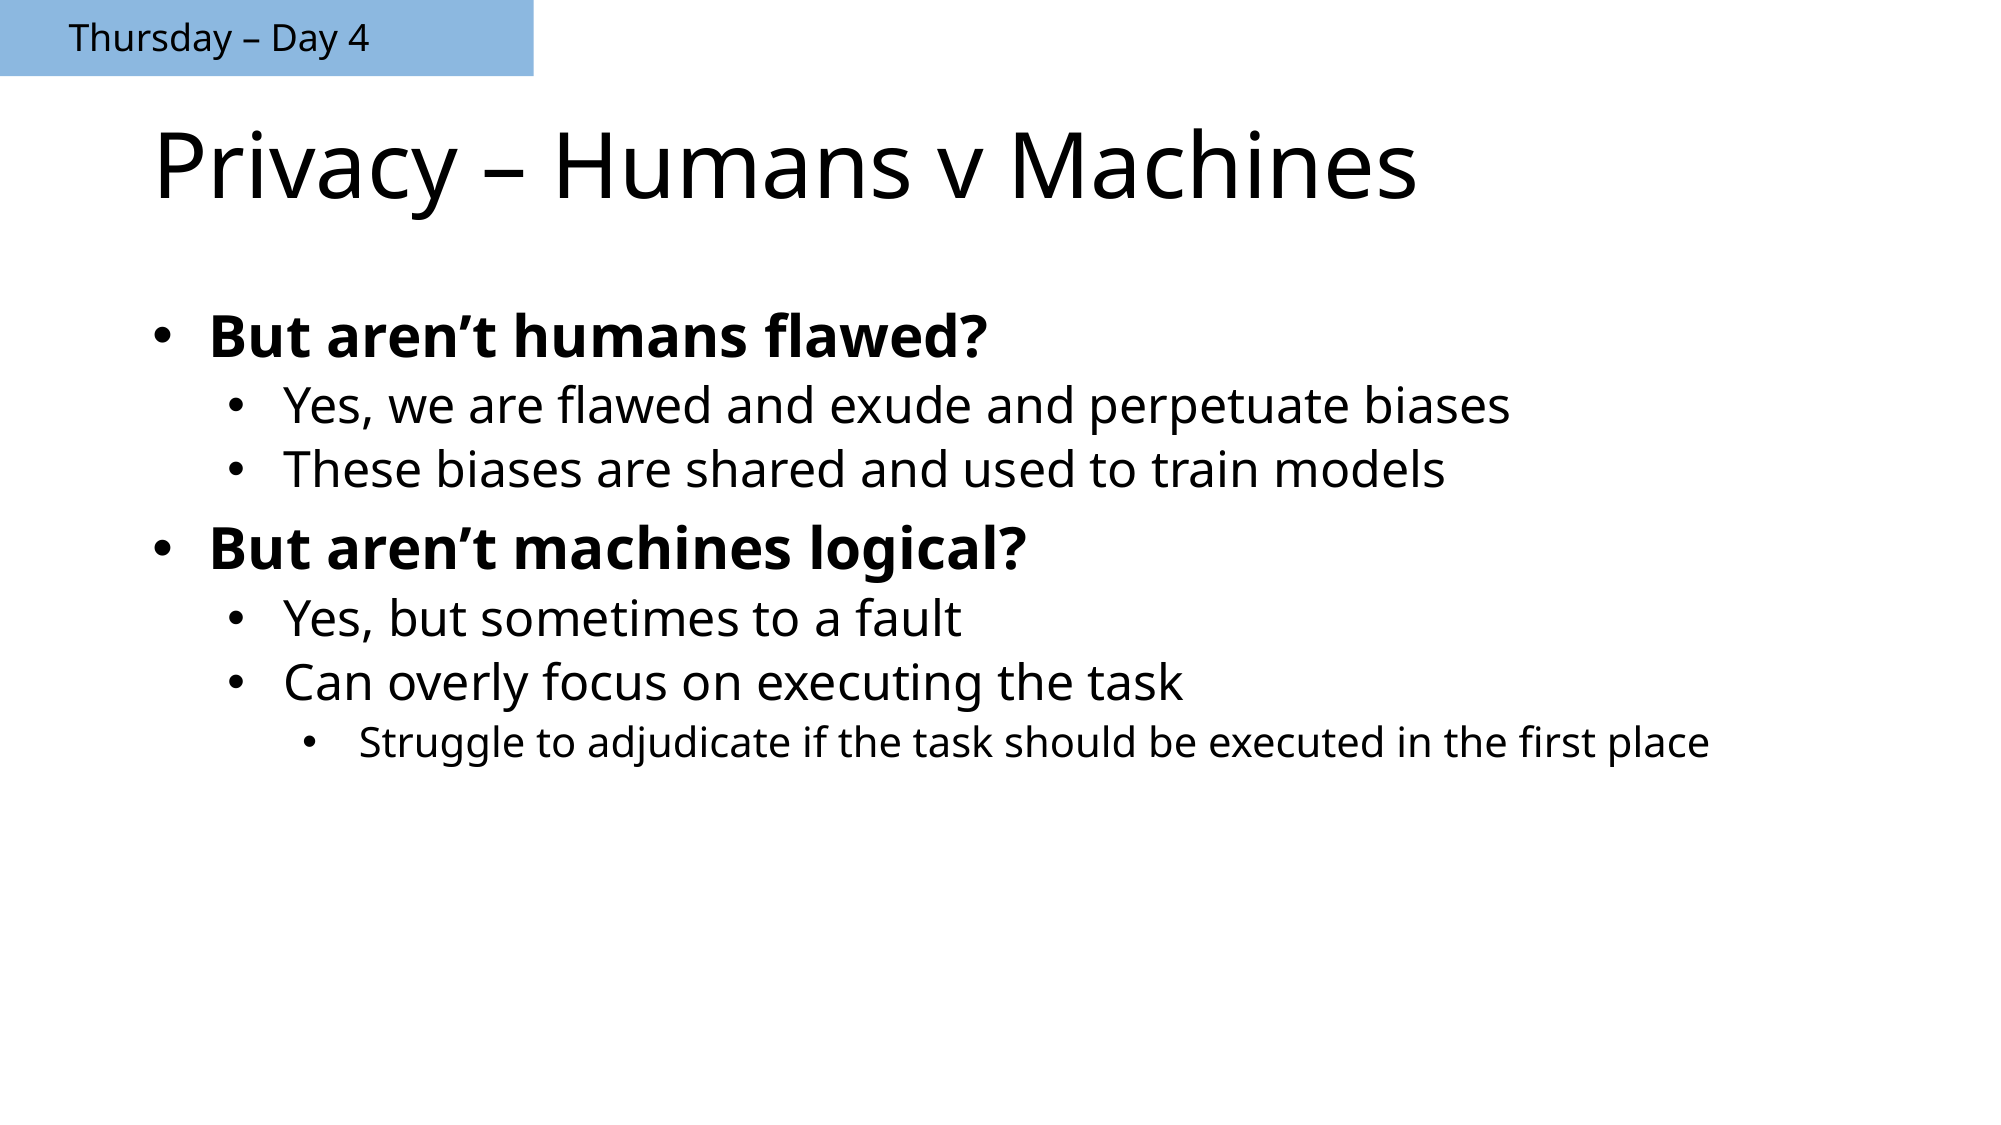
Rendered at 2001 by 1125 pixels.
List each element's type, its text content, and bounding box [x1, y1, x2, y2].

text_box Thursday – Day 4 [0, 0, 534, 77]
title Privacy – Humans v Machines [137, 59, 1863, 278]
list But aren’t humans flawed? Yes, we are flawed and exude and perpetuate biases These biases are shared and used to train models But aren’t machines logical? Yes, but sometimes to a fault Can overly focus on executing the task Struggle to adjudicate if the task should be executed in the first place [137, 299, 1863, 1014]
